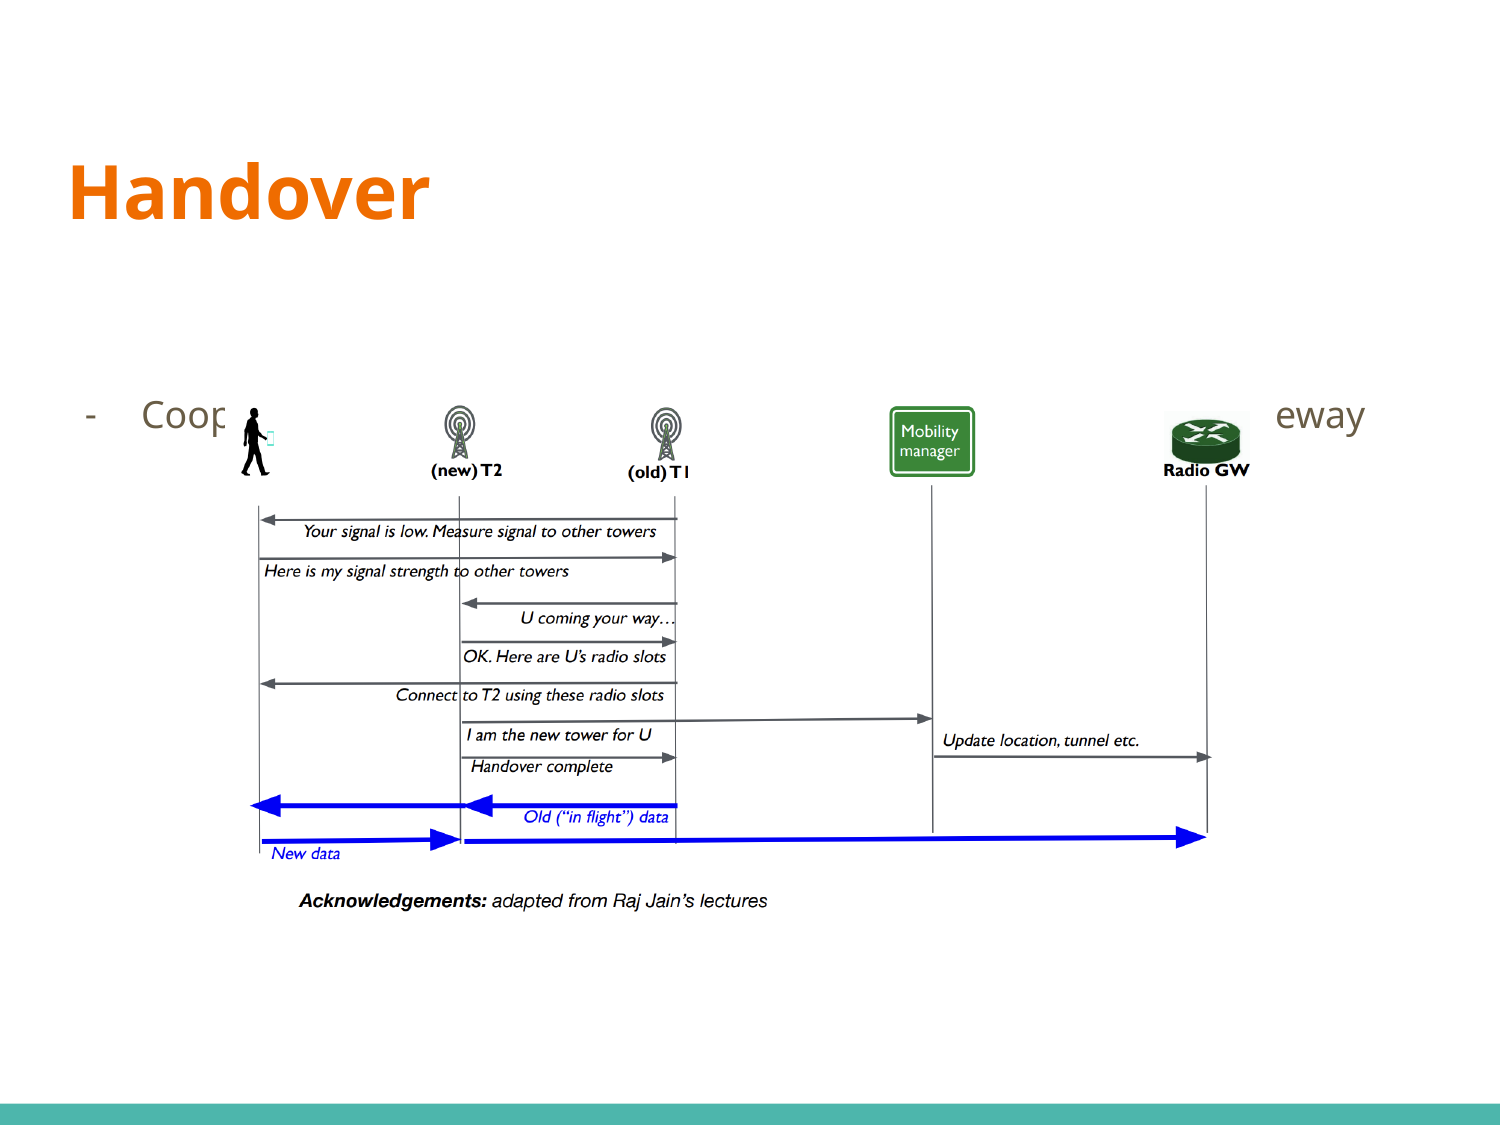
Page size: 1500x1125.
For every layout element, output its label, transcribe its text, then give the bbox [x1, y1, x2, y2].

list Cooperatively done between U,T1,T2,mobility manager, radio gateway [51, 369, 1449, 1125]
title Handover [51, 129, 1449, 337]
picture [225, 389, 1275, 913]
